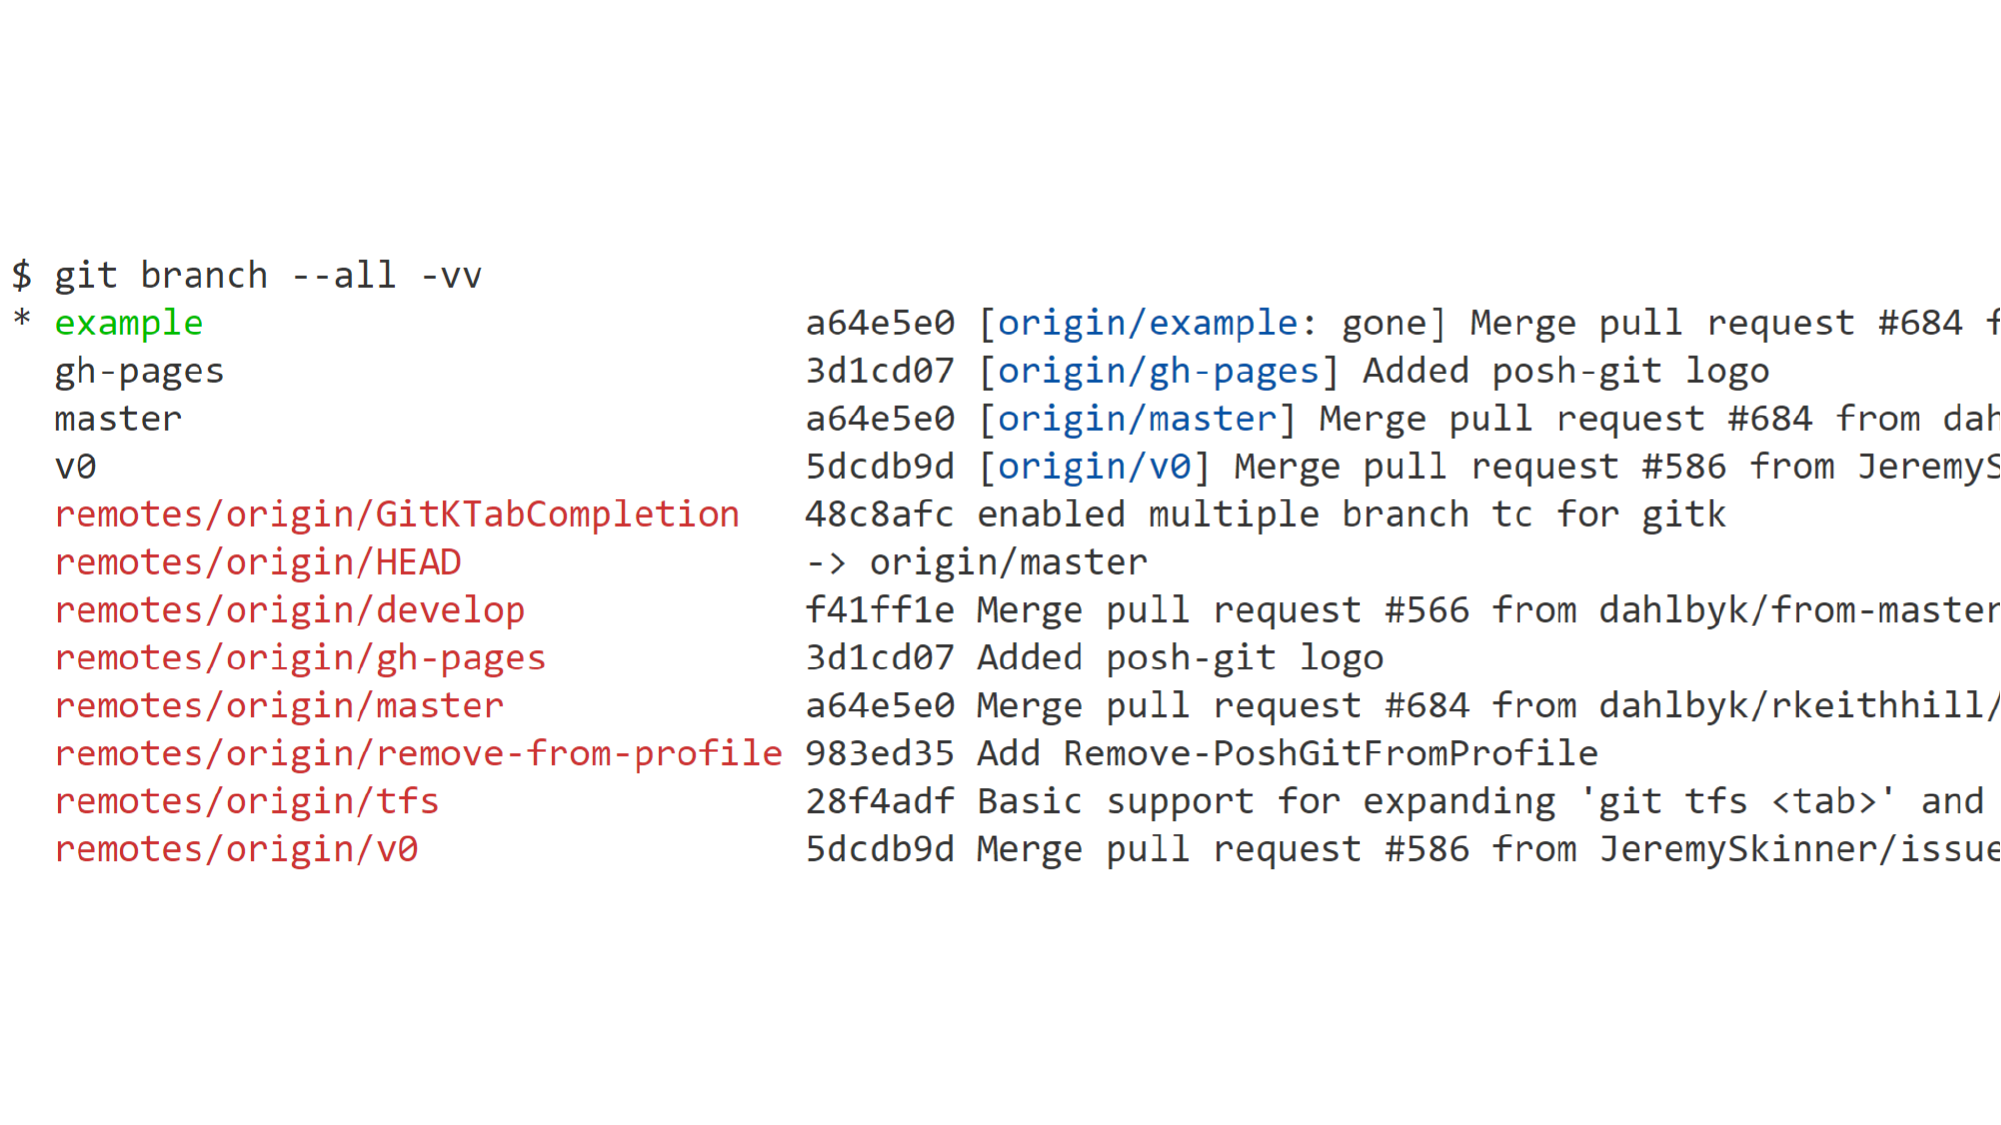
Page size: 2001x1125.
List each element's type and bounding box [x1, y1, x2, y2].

picture [0, 248, 2000, 877]
